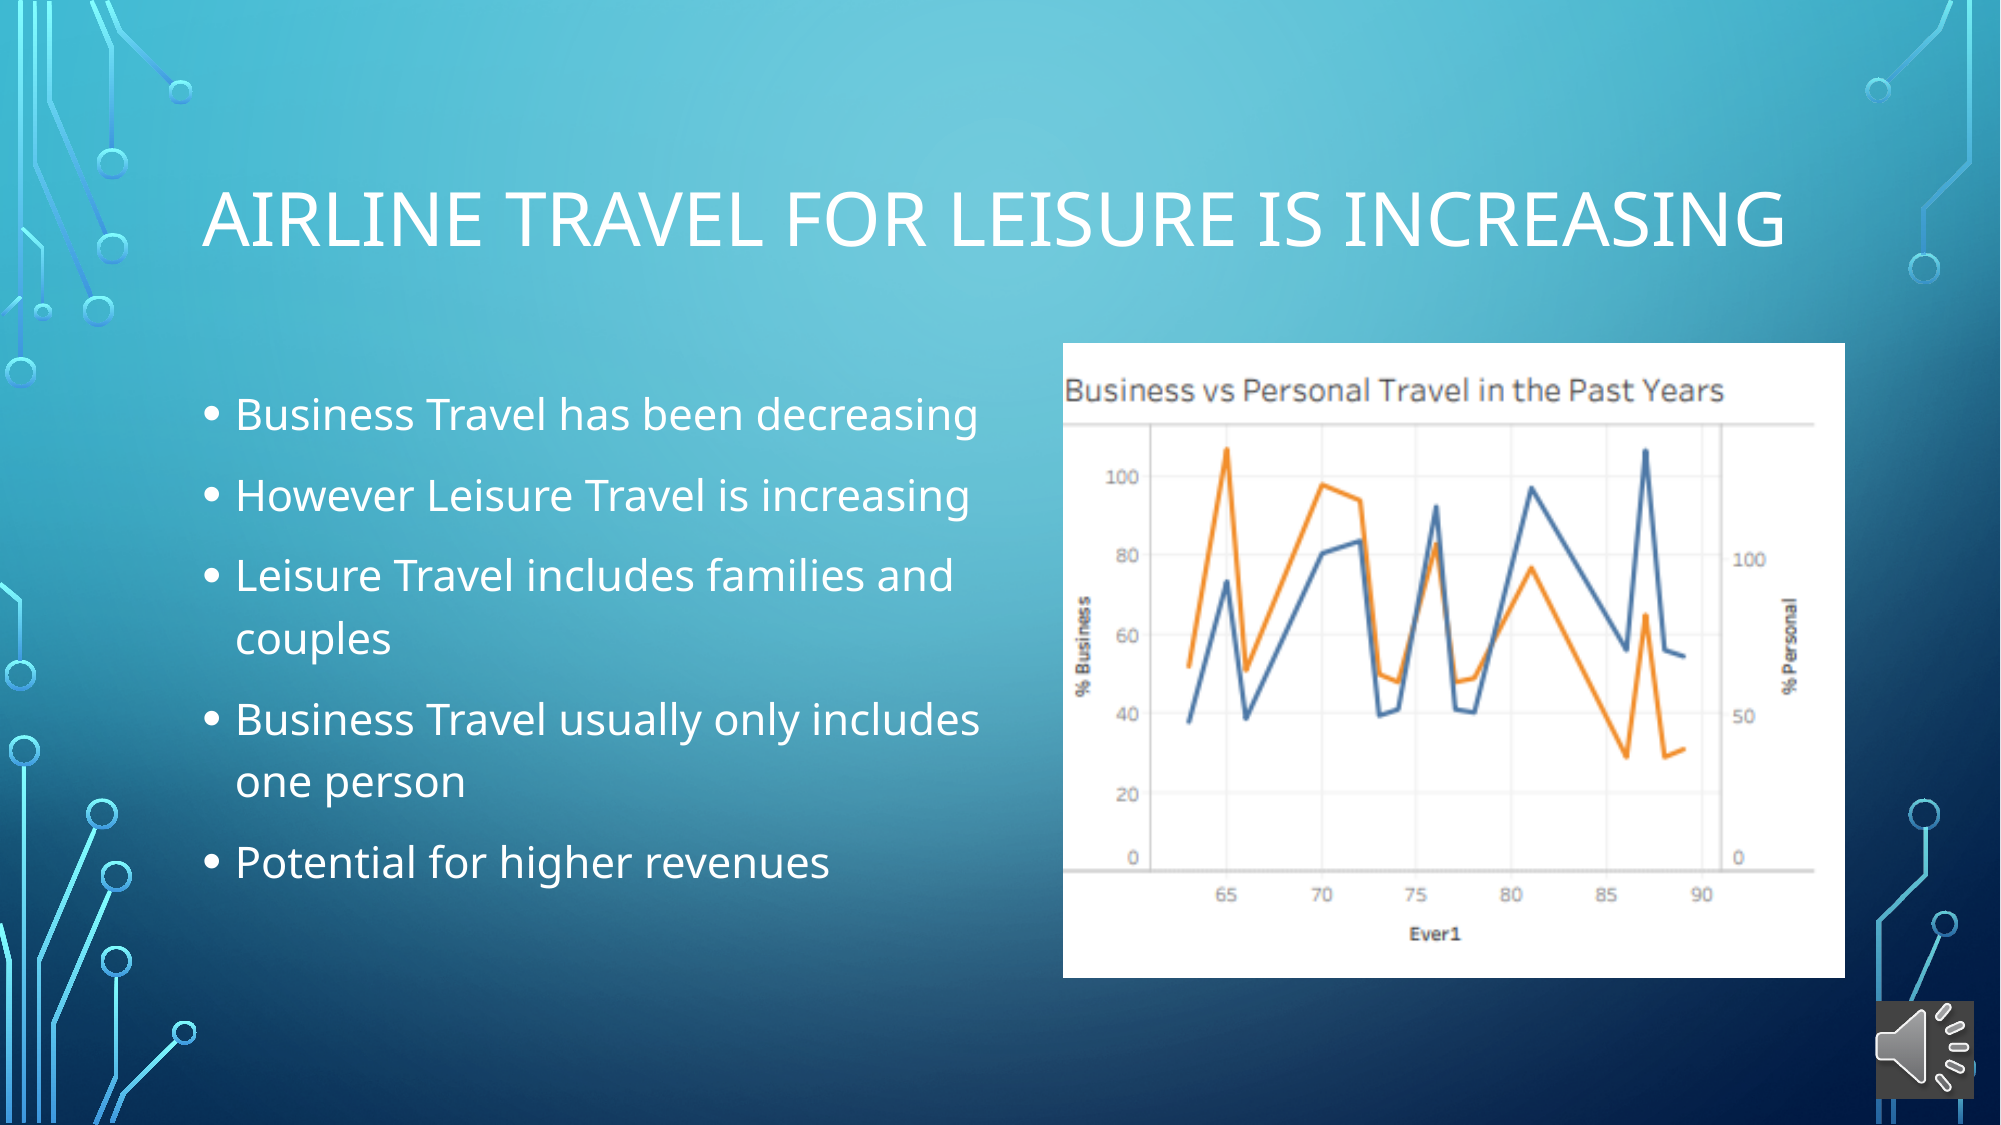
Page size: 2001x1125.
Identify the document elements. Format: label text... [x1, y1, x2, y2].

picture [1063, 343, 1845, 978]
picture [1874, 999, 1976, 1101]
title AirLIne Travel for Leisure is increasing [187, 101, 1813, 344]
list Business Travel has been decreasing However Leisure Travel is increasing Leisure Travel includes families and couples Business Travel usually only includes one person Potential for higher revenues [187, 369, 1000, 950]
